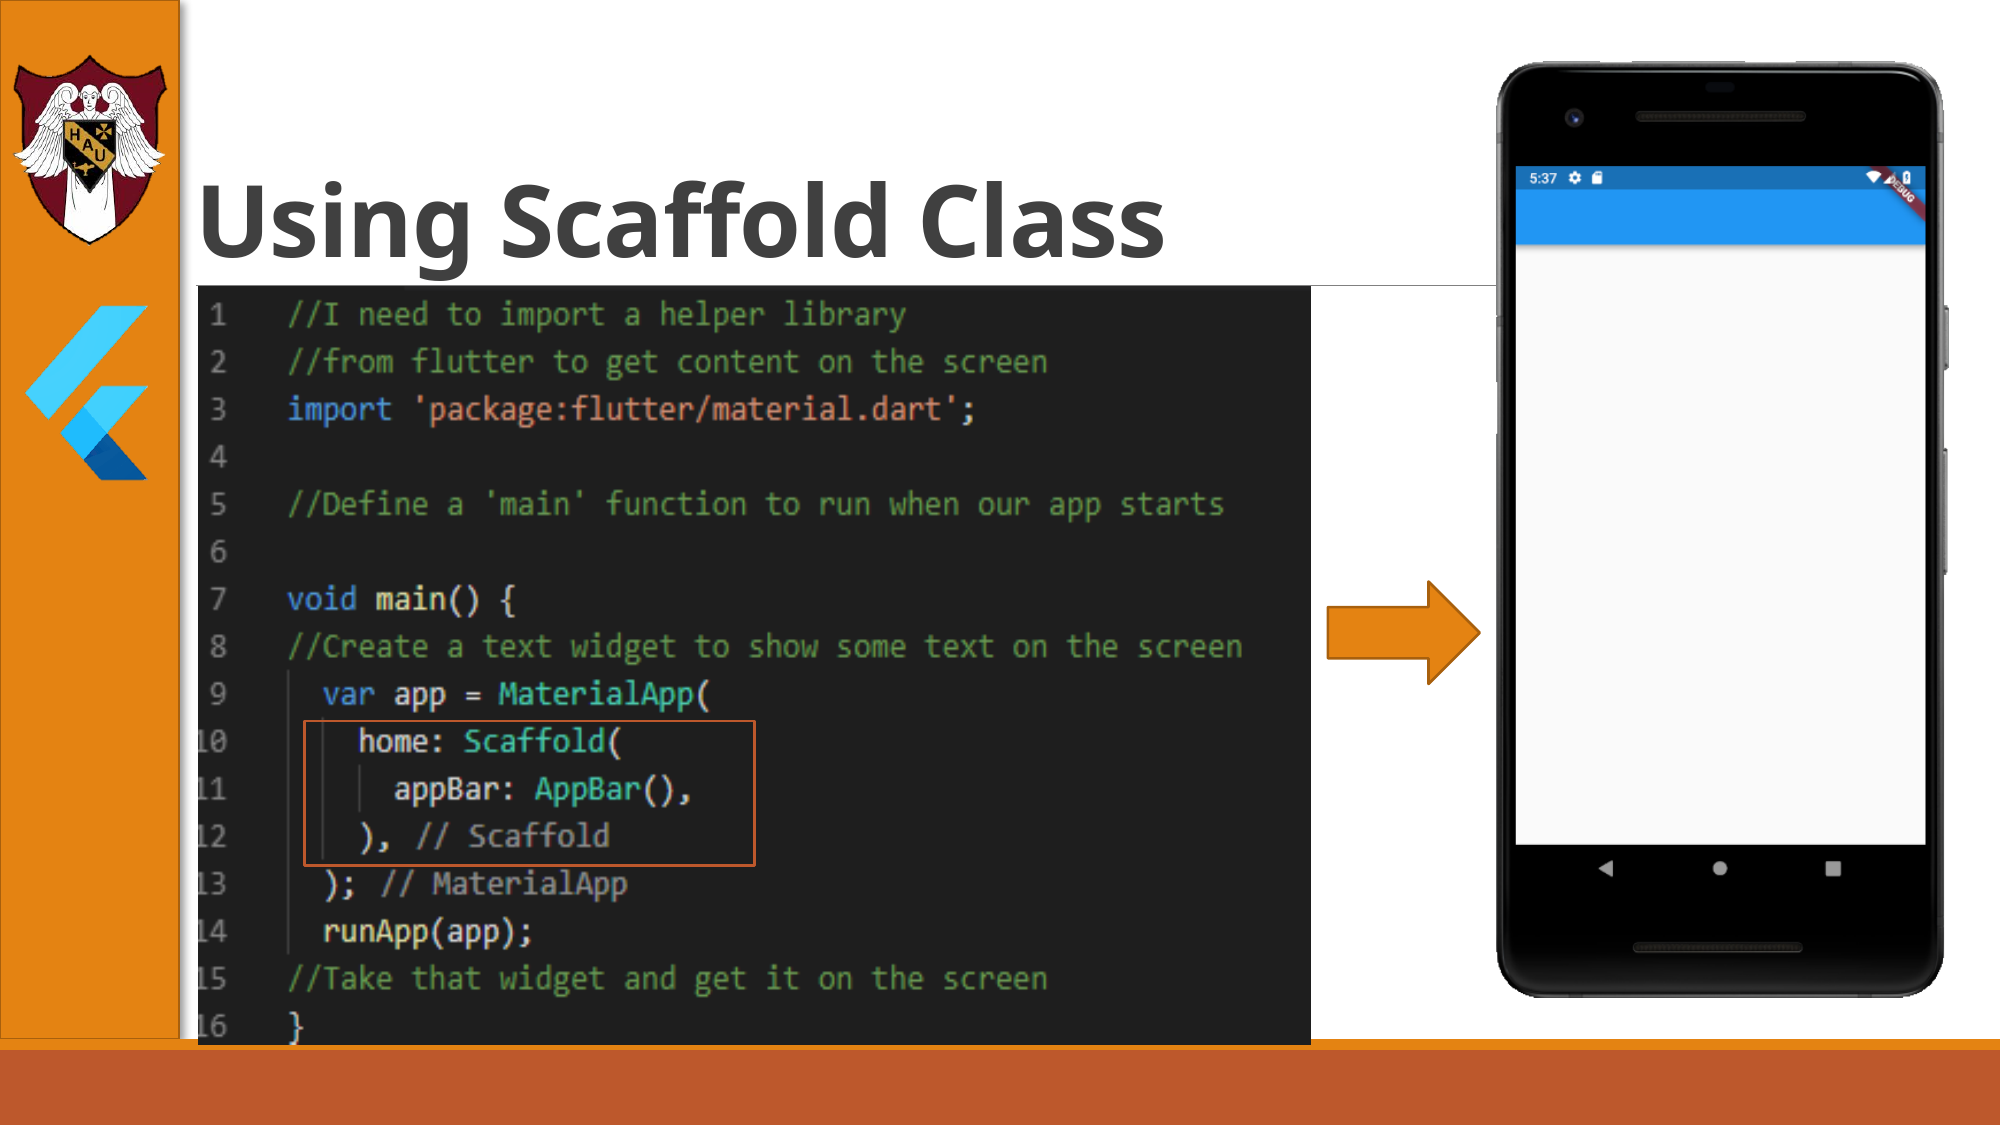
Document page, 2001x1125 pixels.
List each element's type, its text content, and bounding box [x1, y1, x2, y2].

picture [7, 302, 165, 483]
title Using Scaffold Class [180, 47, 1830, 285]
picture [1496, 60, 1949, 999]
picture [198, 285, 1312, 1045]
picture [10, 46, 169, 250]
text_box [1326, 580, 1481, 686]
